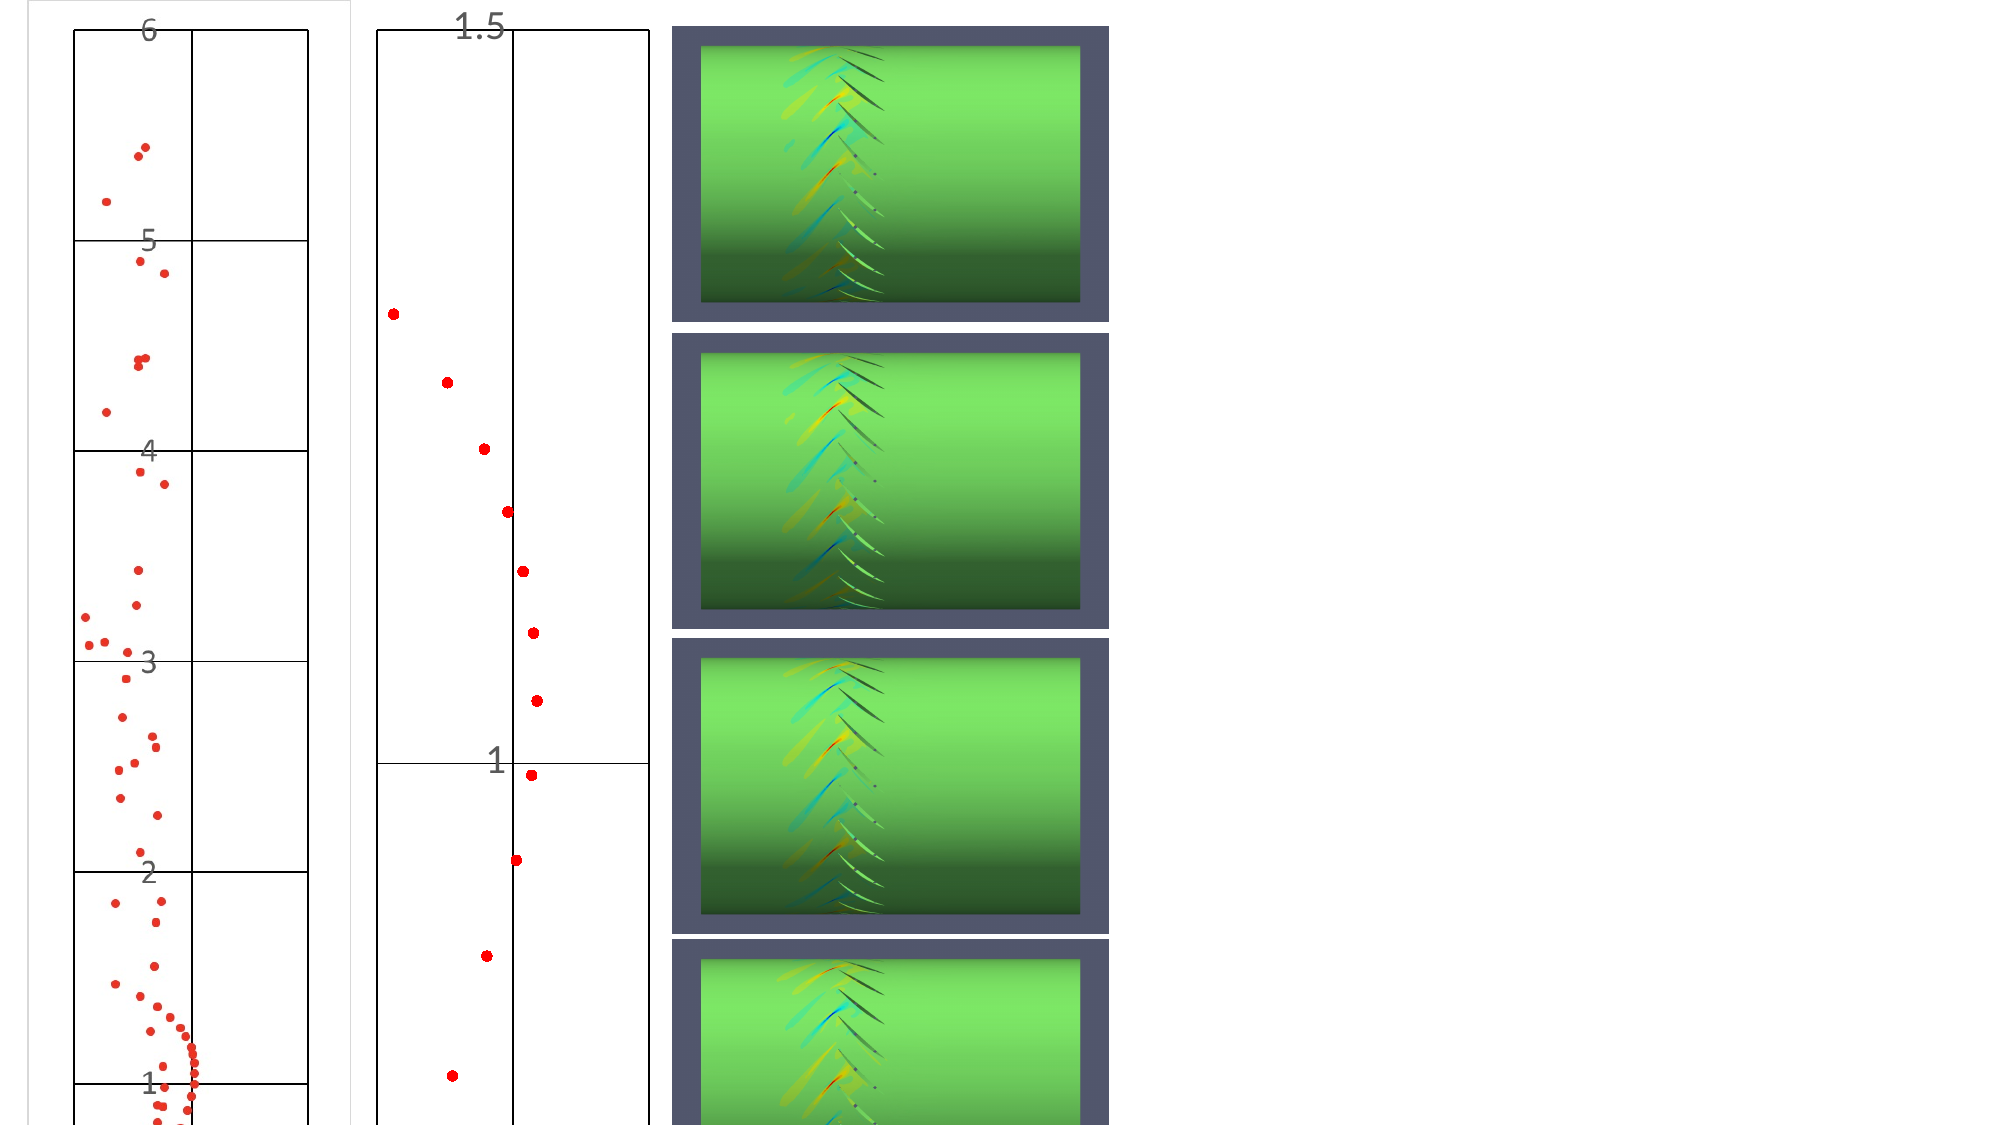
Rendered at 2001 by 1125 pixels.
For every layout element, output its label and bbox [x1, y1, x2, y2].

text_box [27, 0, 1109, 1125]
